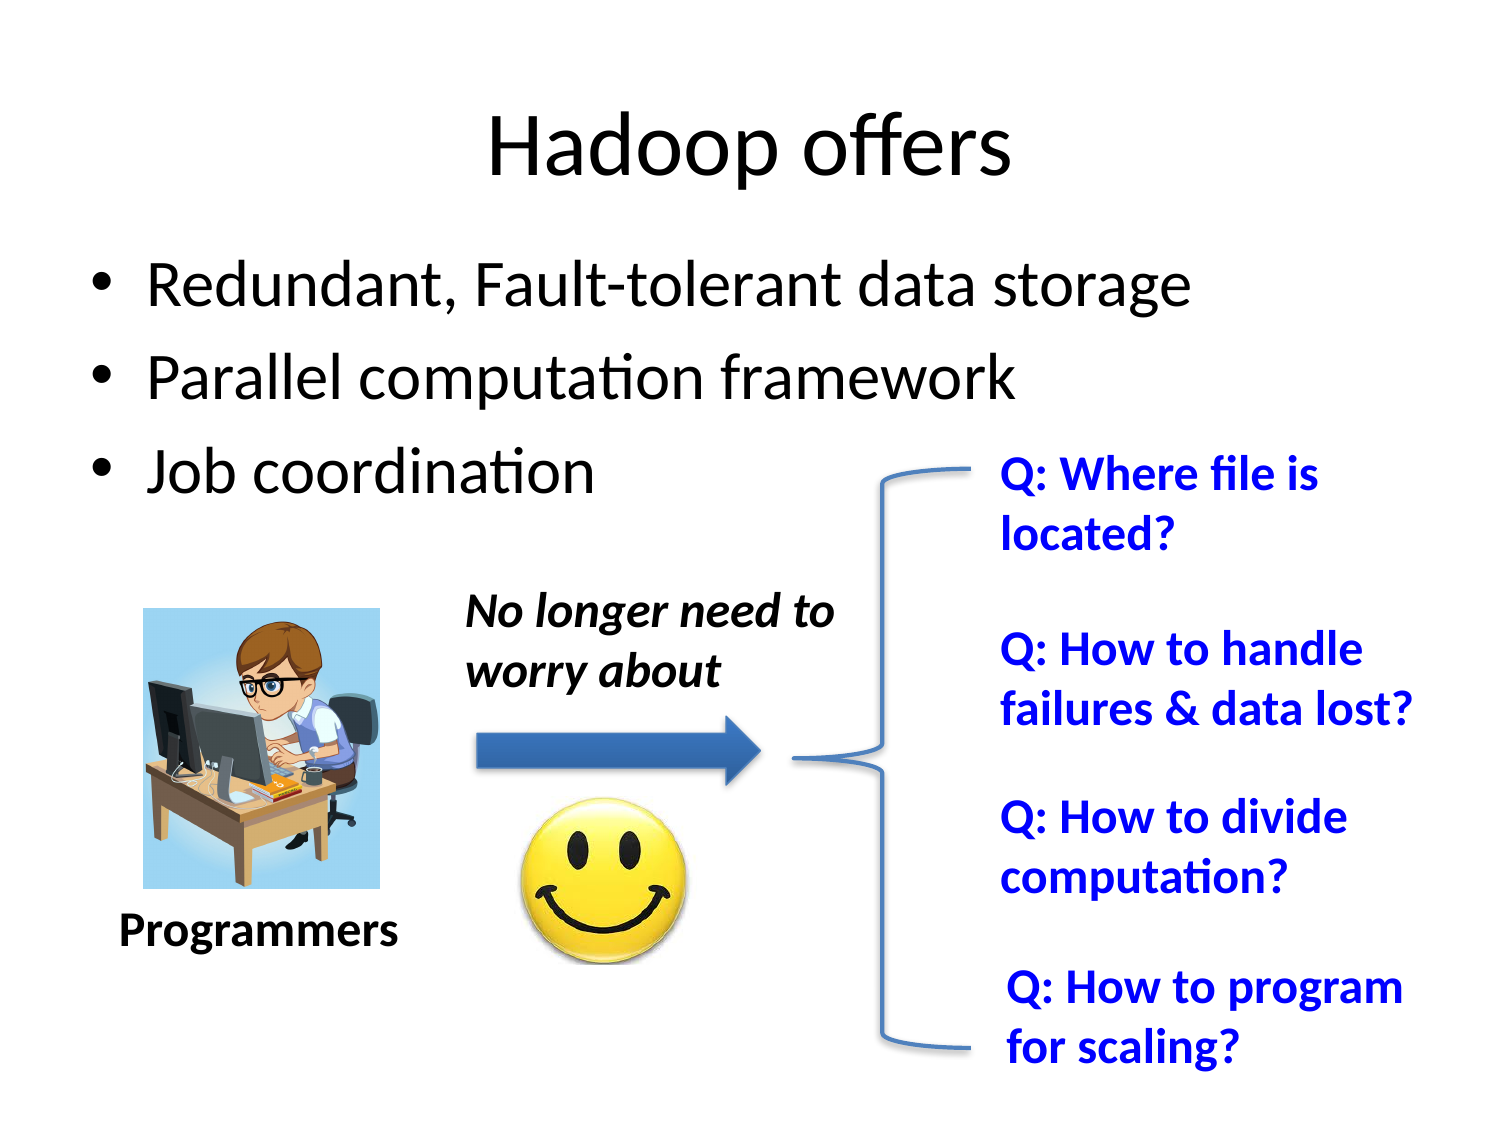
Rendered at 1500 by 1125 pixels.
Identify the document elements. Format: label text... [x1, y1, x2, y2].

text_box Programmers [104, 888, 471, 964]
text_box [791, 466, 971, 1051]
text_box No longer need to worry about [450, 569, 875, 705]
text_box [476, 715, 761, 786]
title Hadoop offers [75, 45, 1425, 232]
picture [143, 608, 380, 889]
picture [476, 795, 729, 965]
text_box Q: How to program for scaling? [991, 945, 1463, 1081]
text_box Q: Where file is located? [985, 433, 1457, 568]
list Redundant, Fault-tolerant data storage Parallel computation framework Job coordination [75, 232, 1425, 1040]
text_box Q: How to handle failures & data lost? [985, 608, 1457, 743]
text_box Q: How to divide computation? [985, 775, 1457, 911]
